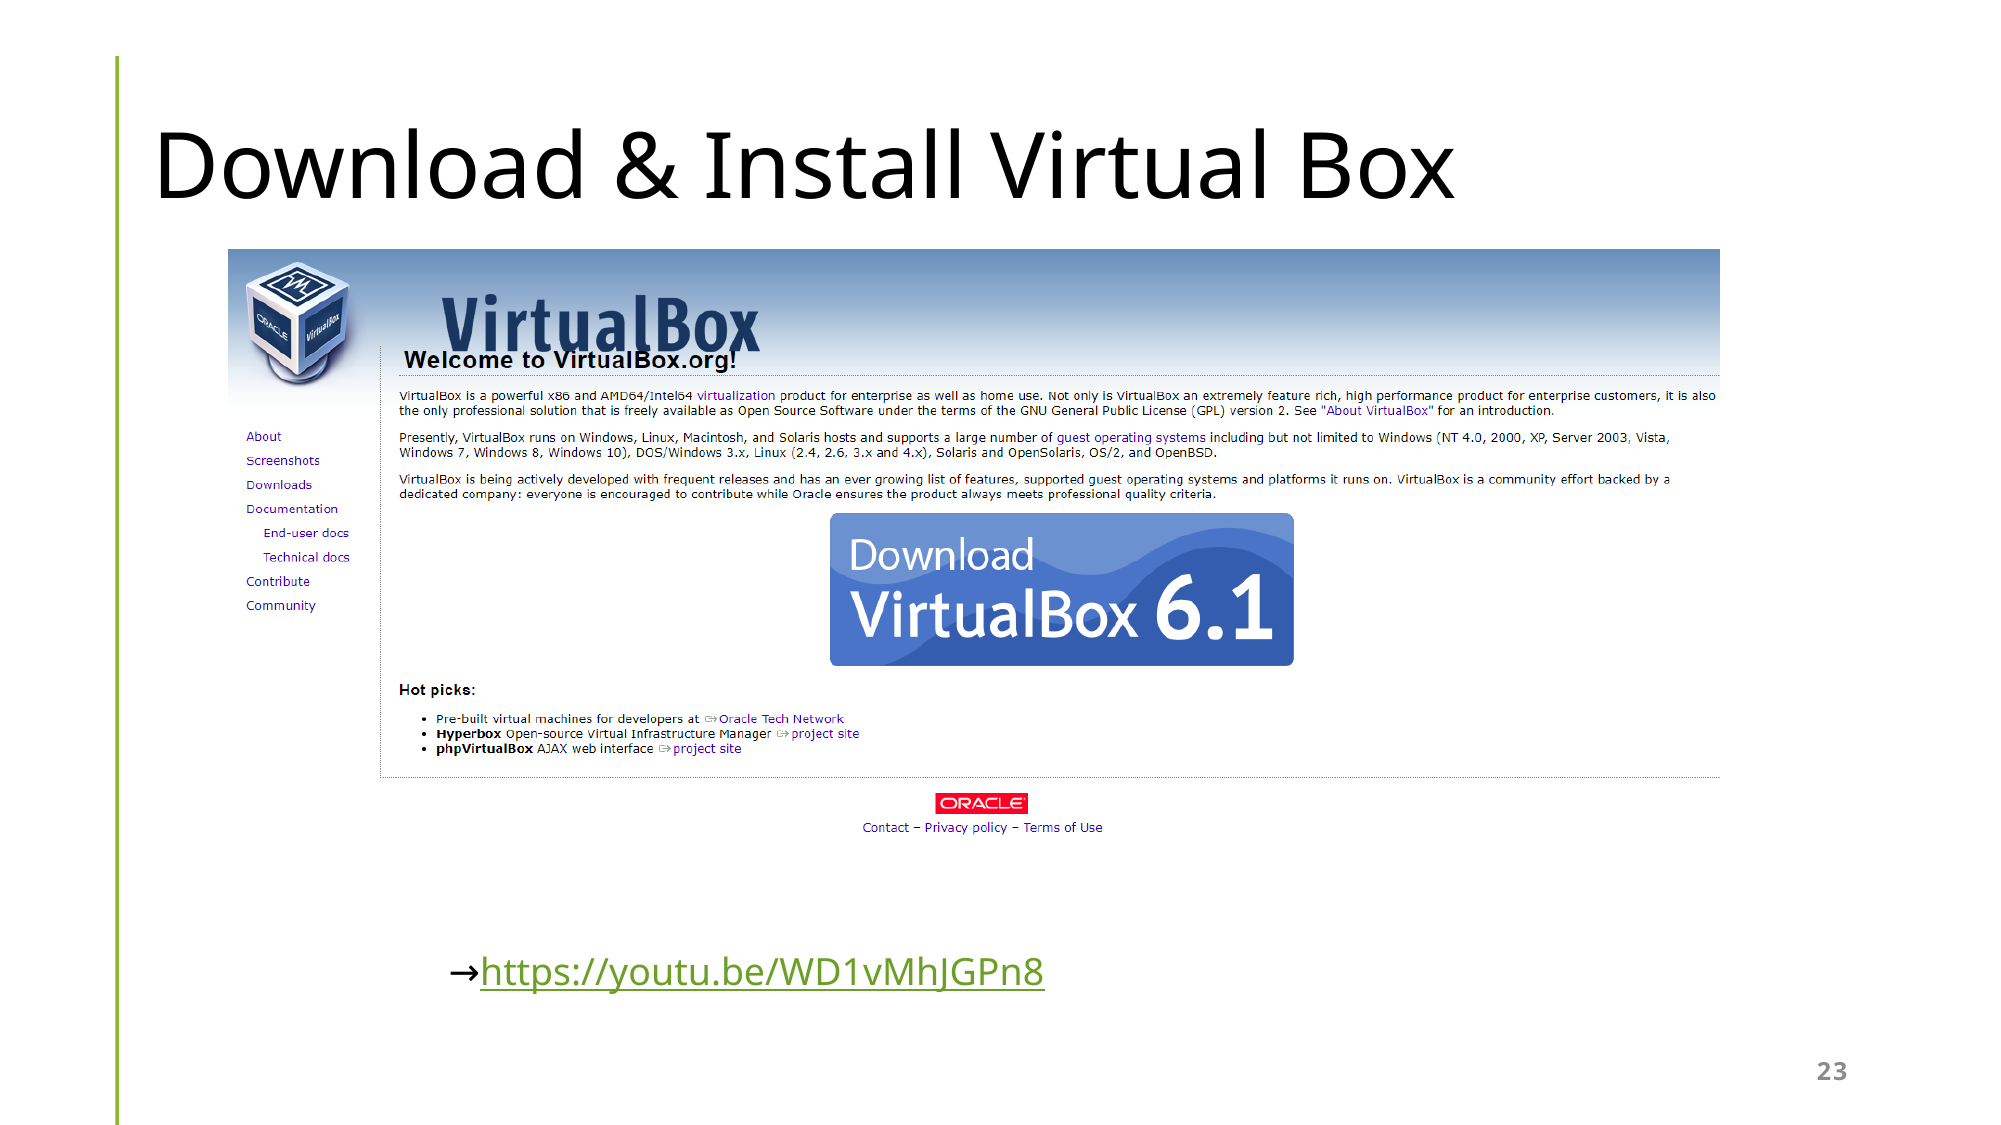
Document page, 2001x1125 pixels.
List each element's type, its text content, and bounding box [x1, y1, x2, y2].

text_box →https://youtu.be/WD1vMhJGPn8 [433, 940, 1060, 1007]
picture [227, 249, 1720, 861]
title Download & Install Virtual Box [137, 59, 1863, 278]
slide_number 23 [1412, 1042, 1863, 1103]
